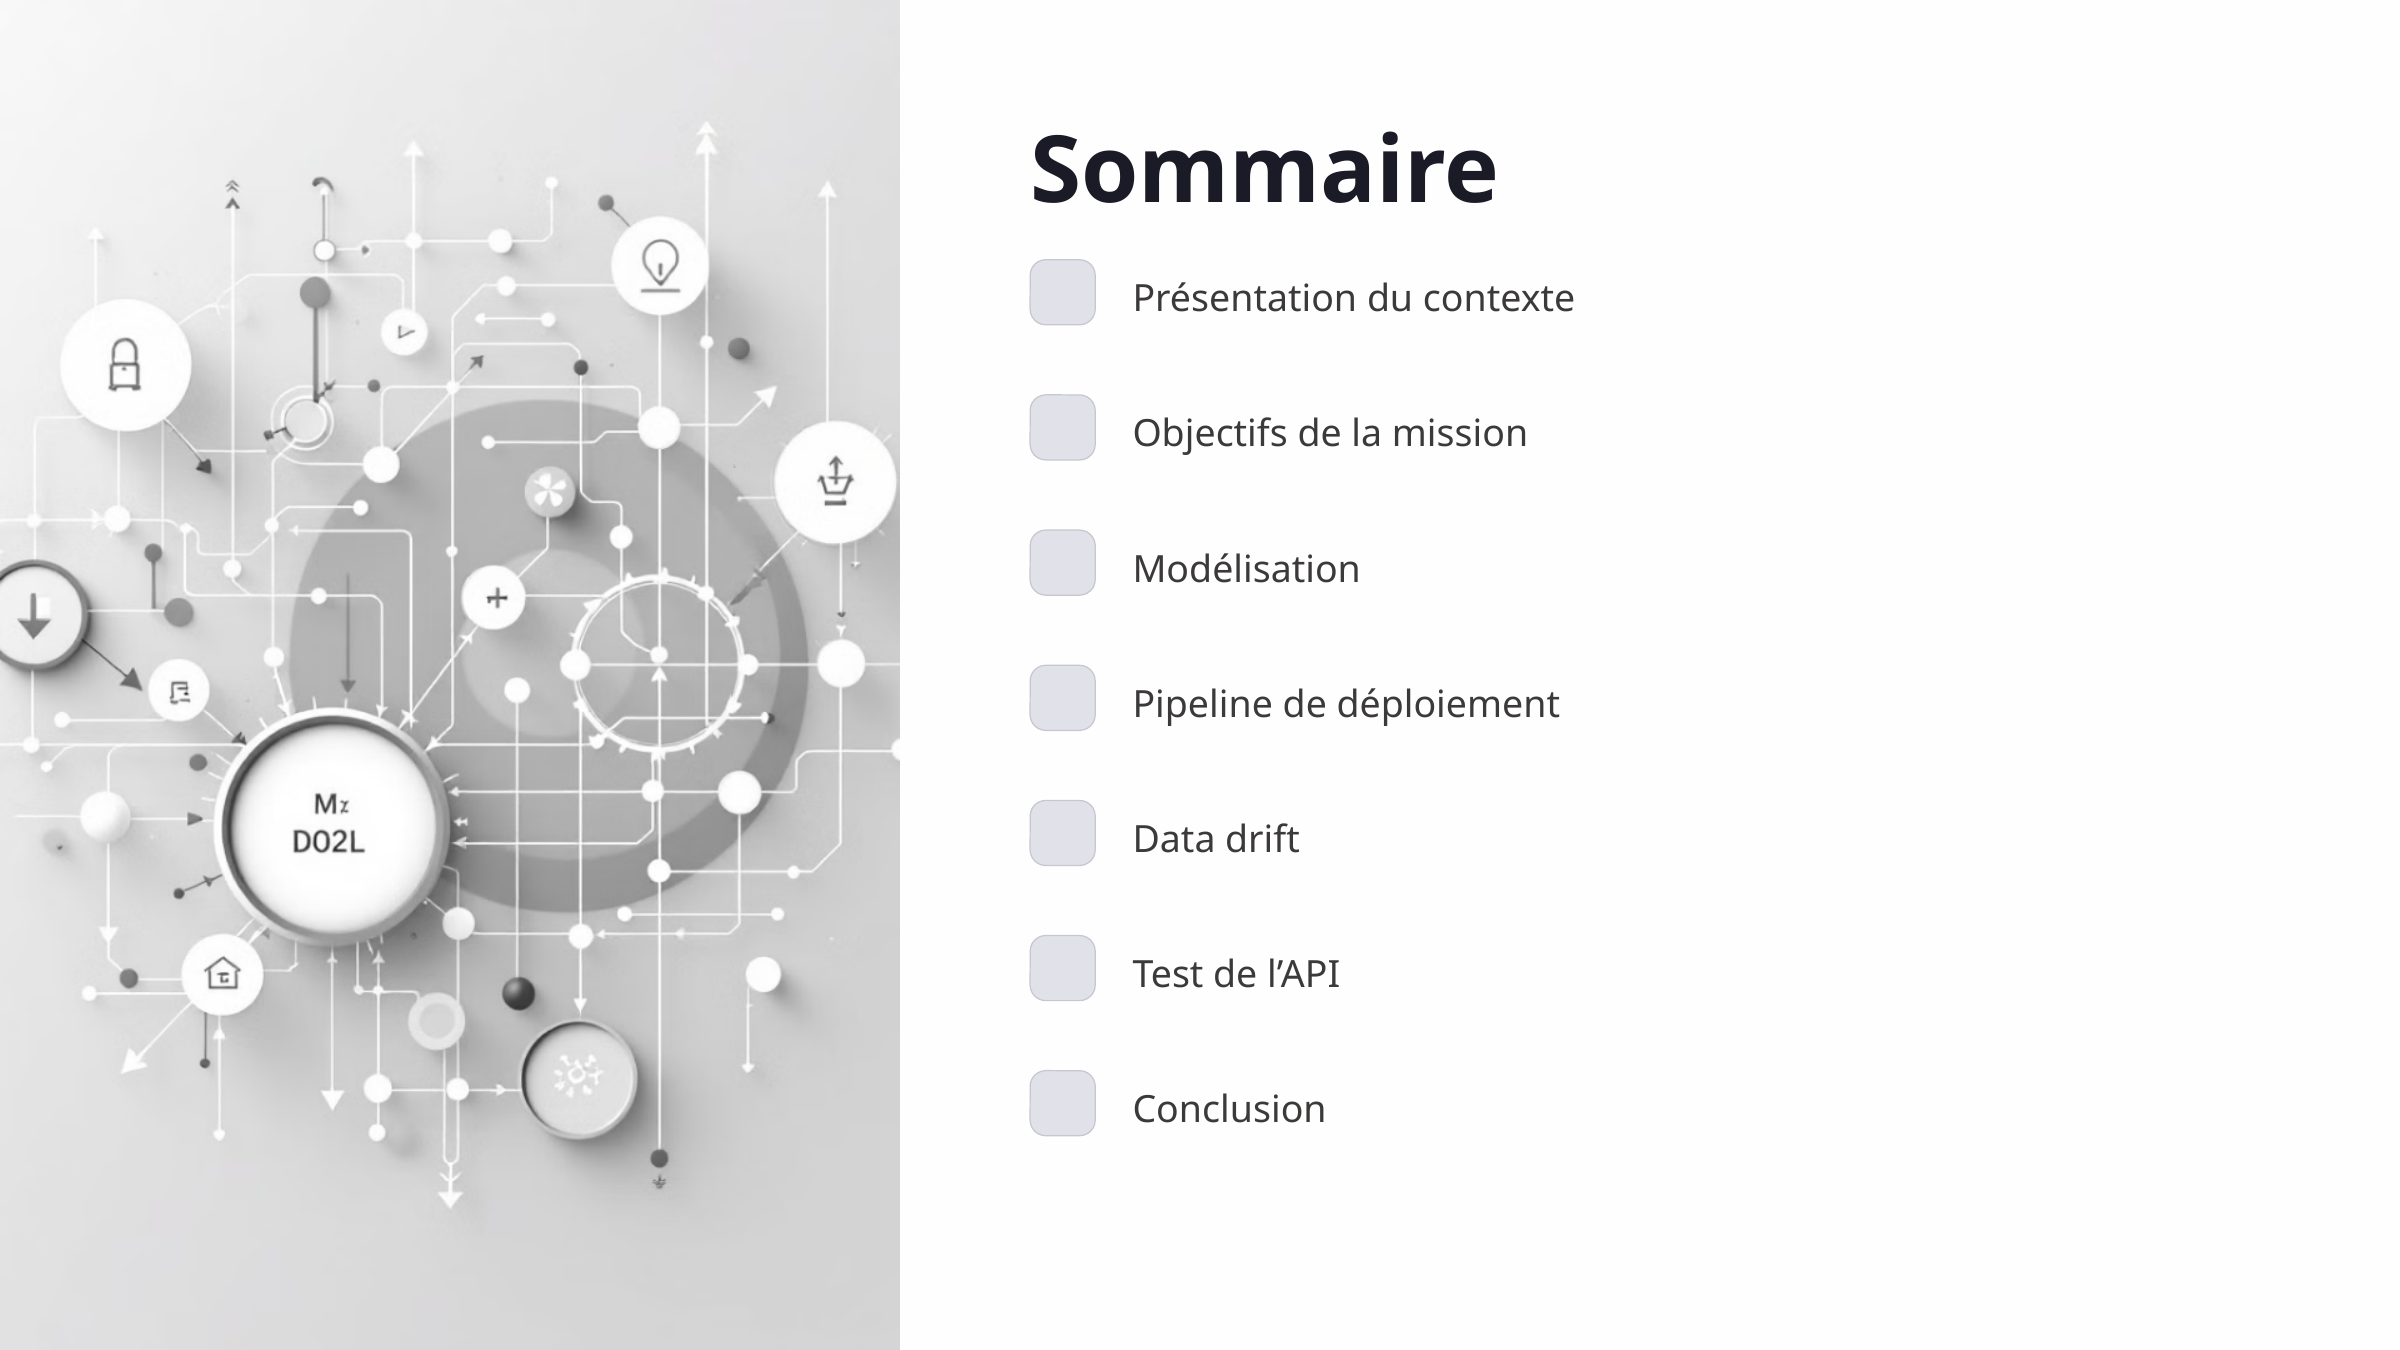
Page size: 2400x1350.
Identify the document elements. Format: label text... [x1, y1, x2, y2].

text_box [1030, 800, 1096, 866]
text_box [1030, 1070, 1096, 1136]
text_box Test de l’API [1132, 935, 2270, 995]
text_box [1030, 259, 1096, 325]
text_box [1030, 394, 1096, 460]
text_box Modélisation [1132, 530, 2270, 590]
text_box Sommaire [1030, 105, 2270, 221]
text_box Data drift [1132, 800, 2270, 860]
text_box Conclusion [1132, 1070, 2270, 1131]
text_box Pipeline de déploiement [1132, 665, 2270, 725]
text_box Objectifs de la mission [1132, 394, 2270, 455]
picture [0, 0, 900, 1350]
text_box [1030, 530, 1096, 596]
text_box [1030, 935, 1096, 1001]
text_box [1030, 665, 1096, 731]
text_box Présentation du contexte [1132, 259, 2270, 320]
